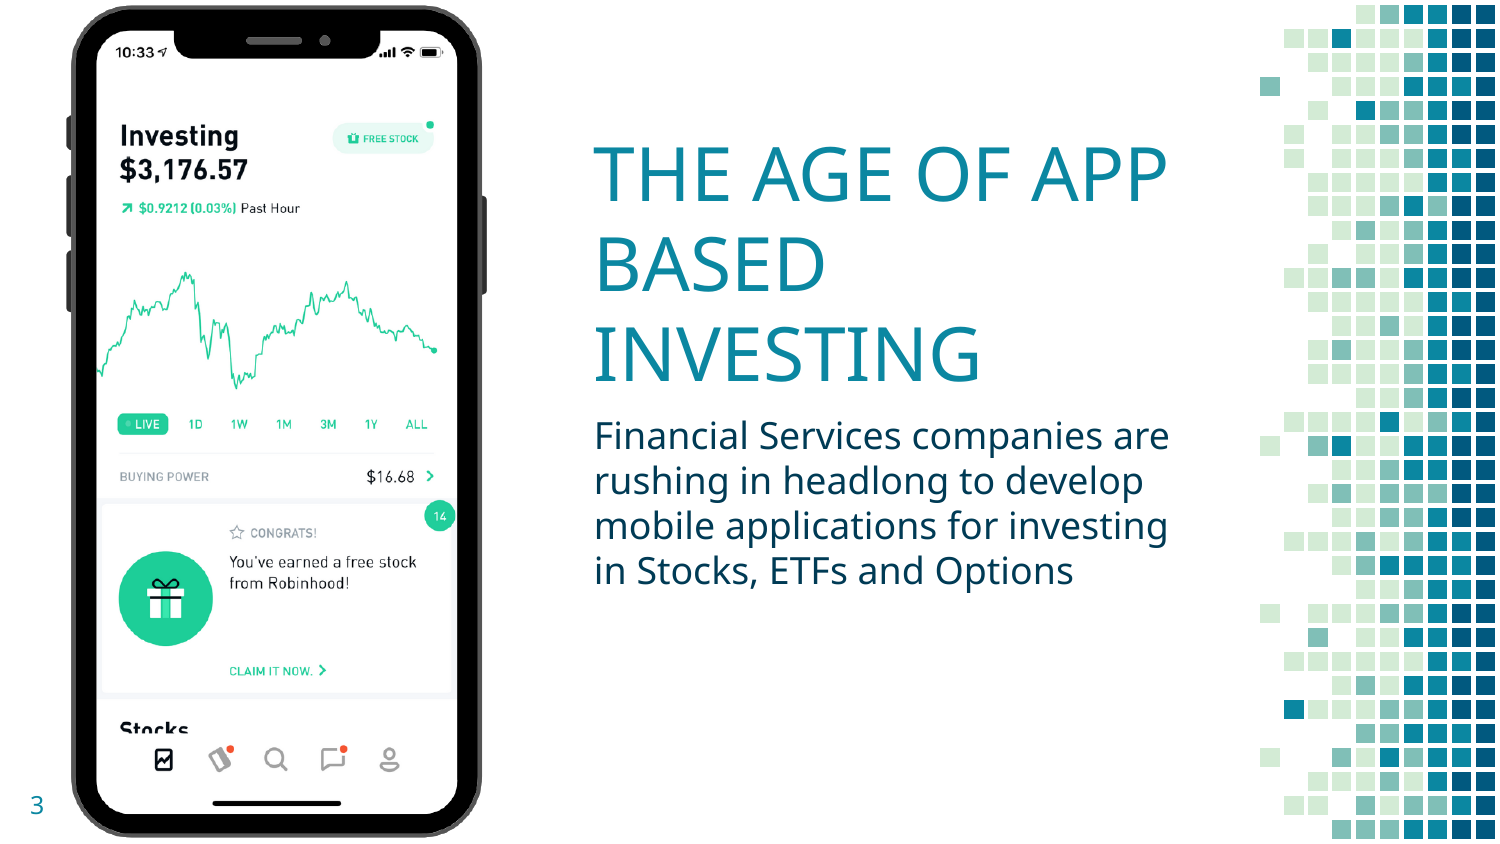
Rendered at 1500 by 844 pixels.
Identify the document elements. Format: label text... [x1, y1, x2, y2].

title THE AGE OF APP BASED INVESTING [578, 271, 1220, 396]
picture [47, 0, 505, 844]
slide_number 3 [15, 774, 42, 839]
list Financial Services companies are rushing in headlong to develop mobile applications for investing in Stocks, ETFs and Options [578, 396, 1220, 770]
